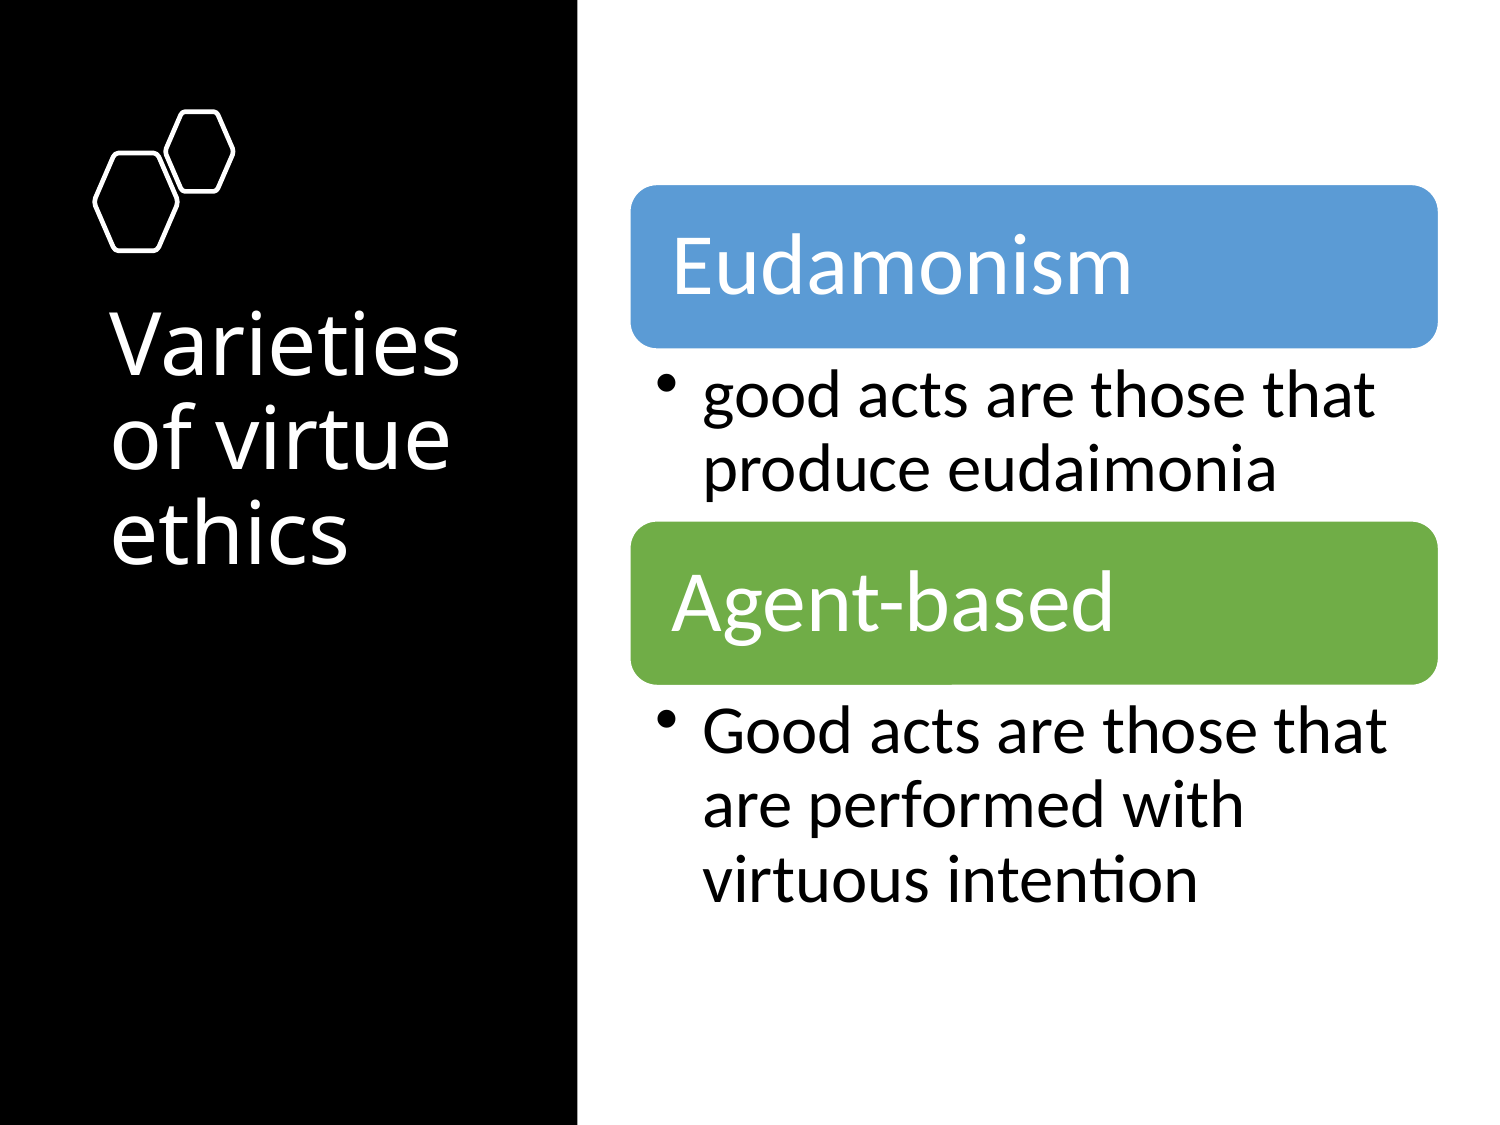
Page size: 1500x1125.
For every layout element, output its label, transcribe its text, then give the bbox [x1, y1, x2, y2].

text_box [94, 111, 234, 251]
text_box [0, 0, 578, 1125]
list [629, 153, 1439, 967]
title Varieties of virtue ethics [94, 292, 536, 817]
text_box [578, 0, 1500, 1125]
